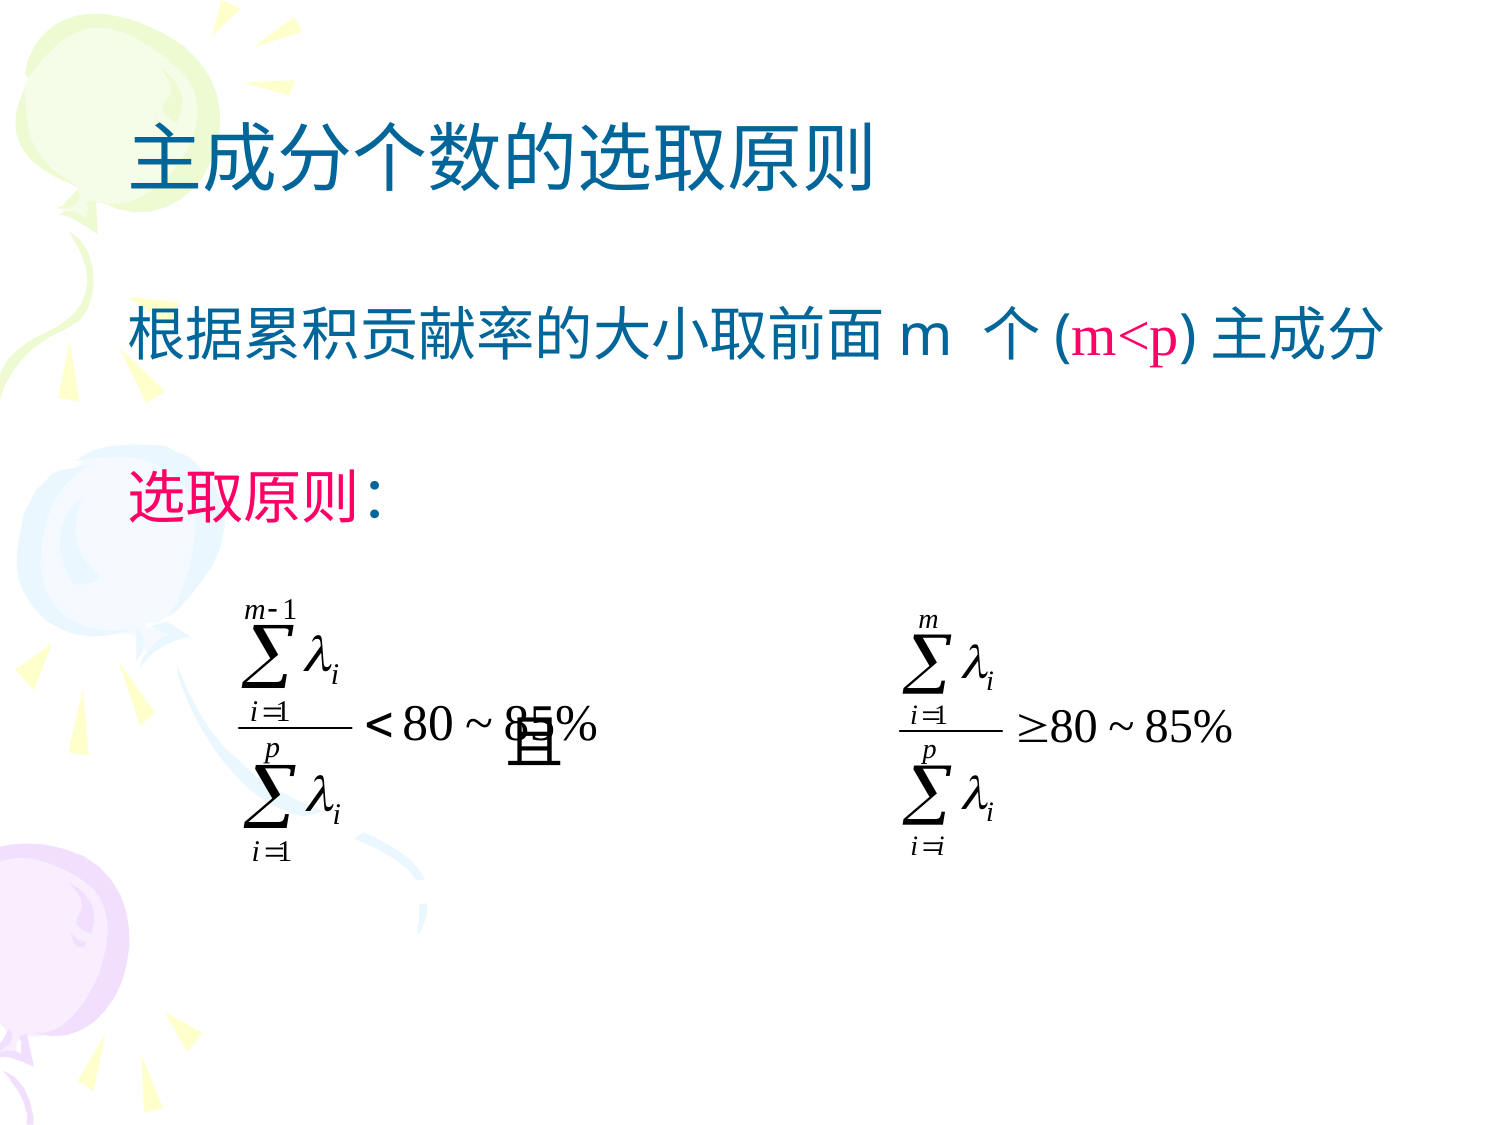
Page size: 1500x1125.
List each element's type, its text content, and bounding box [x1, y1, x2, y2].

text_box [229, 585, 608, 874]
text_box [891, 597, 1242, 868]
text_box 主成分个数的选取原则 [112, 102, 893, 208]
list 根据累积贡献率的大小取前面m 个(m<p)主成分 选取原则： 且 [112, 289, 1436, 931]
